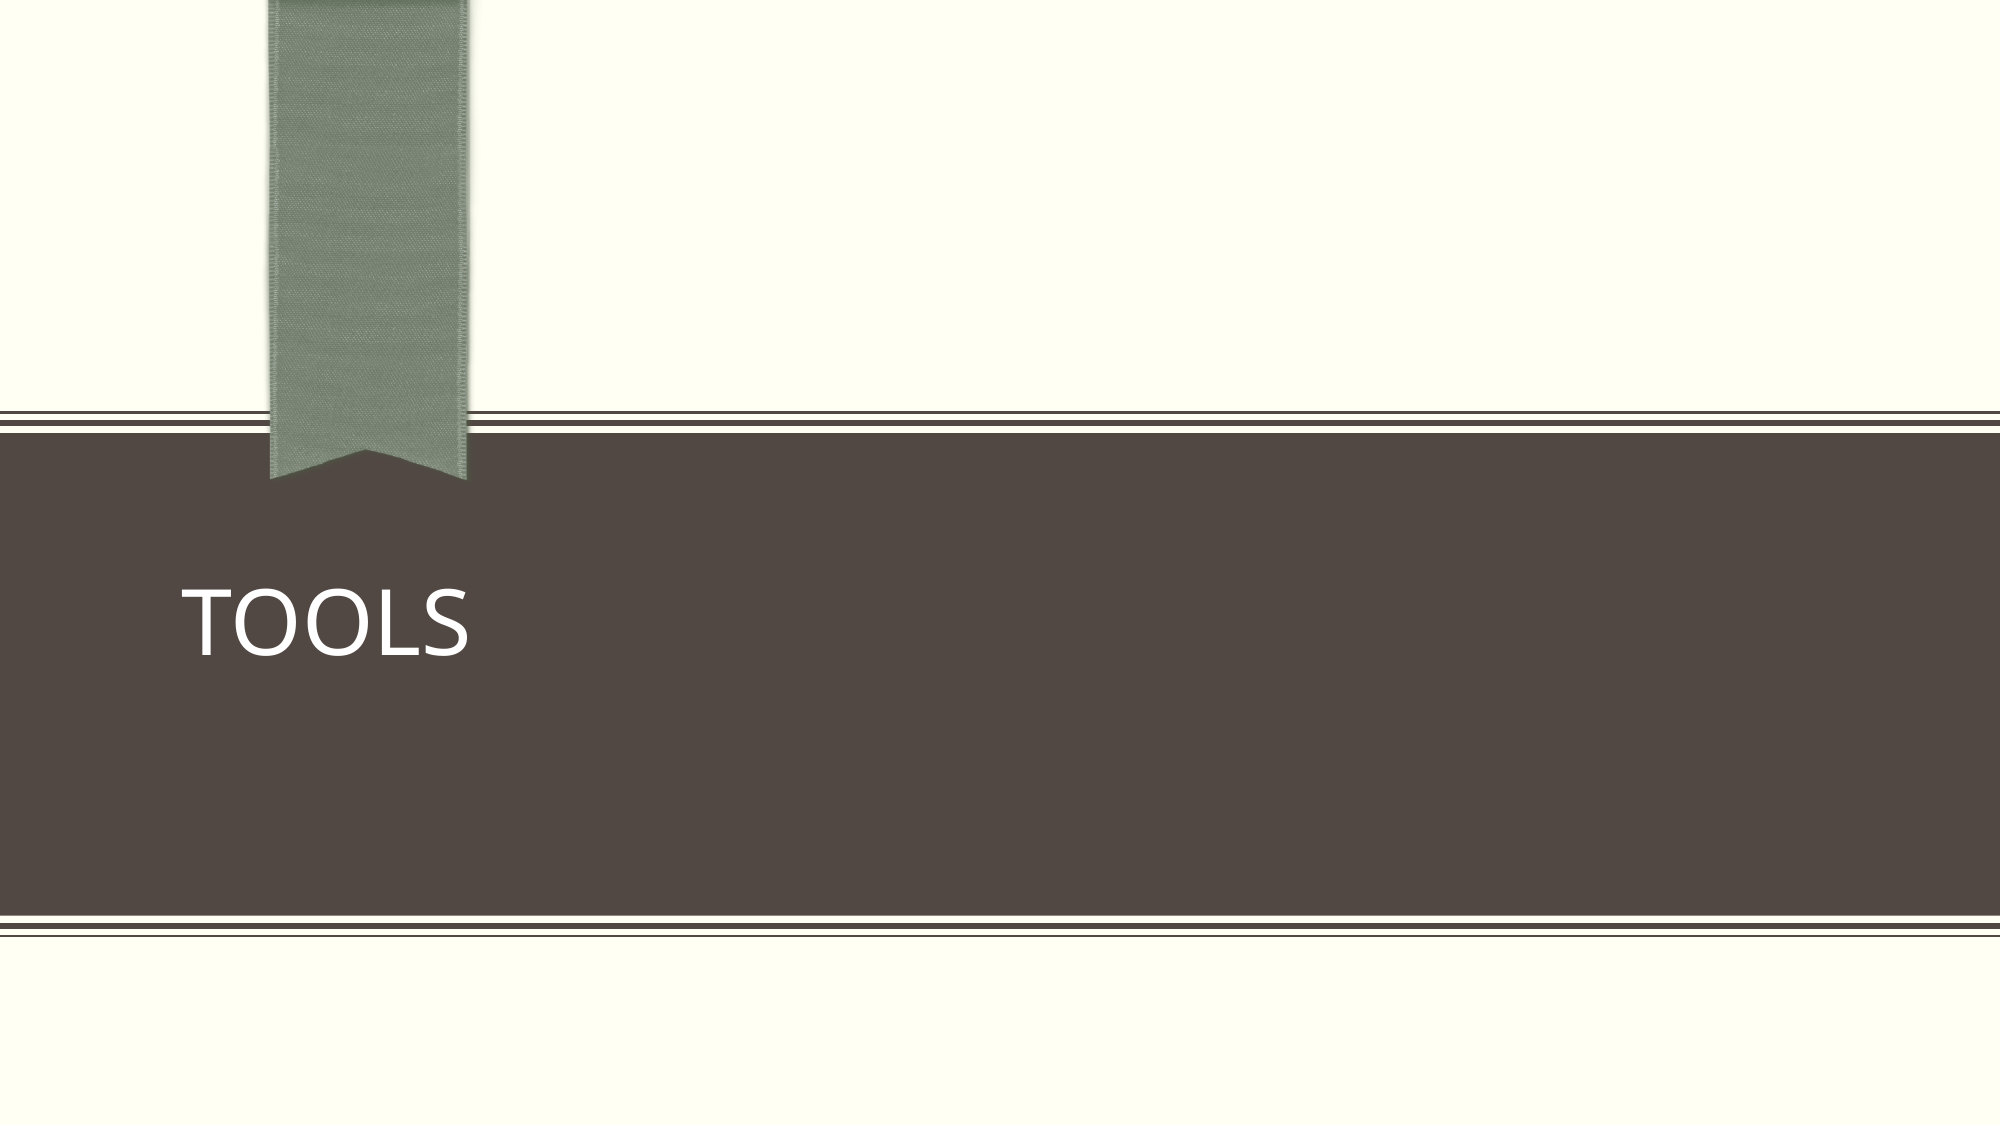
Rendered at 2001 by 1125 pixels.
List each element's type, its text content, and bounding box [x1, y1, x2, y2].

title Tools [181, 487, 1834, 764]
